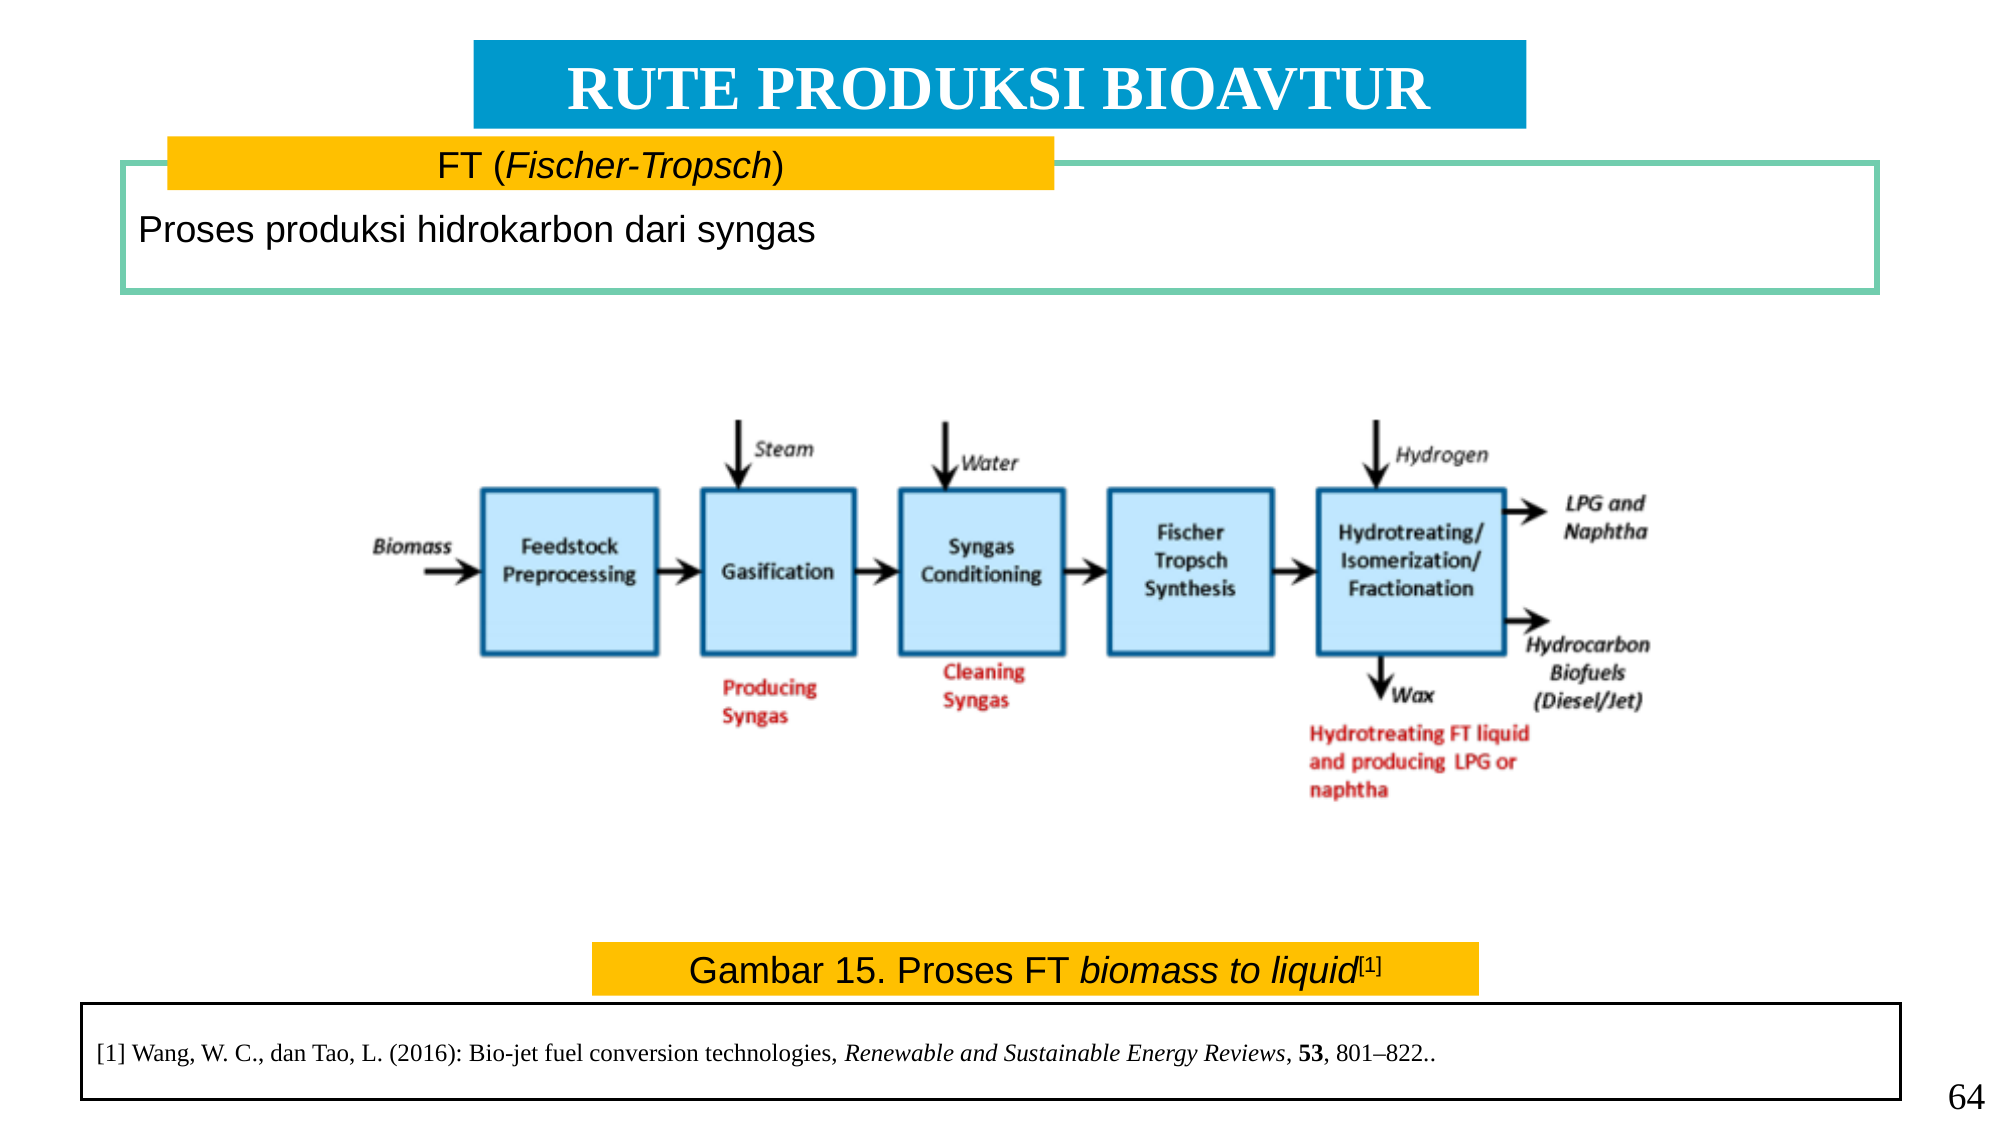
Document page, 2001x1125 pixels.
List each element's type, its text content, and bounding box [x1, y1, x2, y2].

text_box Gambar 15. Proses FT biomass to liquid[1] [591, 941, 1480, 997]
text_box RUTE PRODUKSI BIOAVTUR [473, 39, 1527, 130]
picture [307, 372, 1693, 814]
text_box Proses produksi hidrokarbon dari syngas [122, 162, 1878, 293]
text_box [1] Wang, W. C., dan Tao, L. (2016): Bio-jet fuel conversion technologies, Renewable and Sustainable Energy Reviews, 53, 801–822.. [81, 1002, 1901, 1101]
text_box FT (Fischer-Tropsch) [166, 135, 1055, 191]
